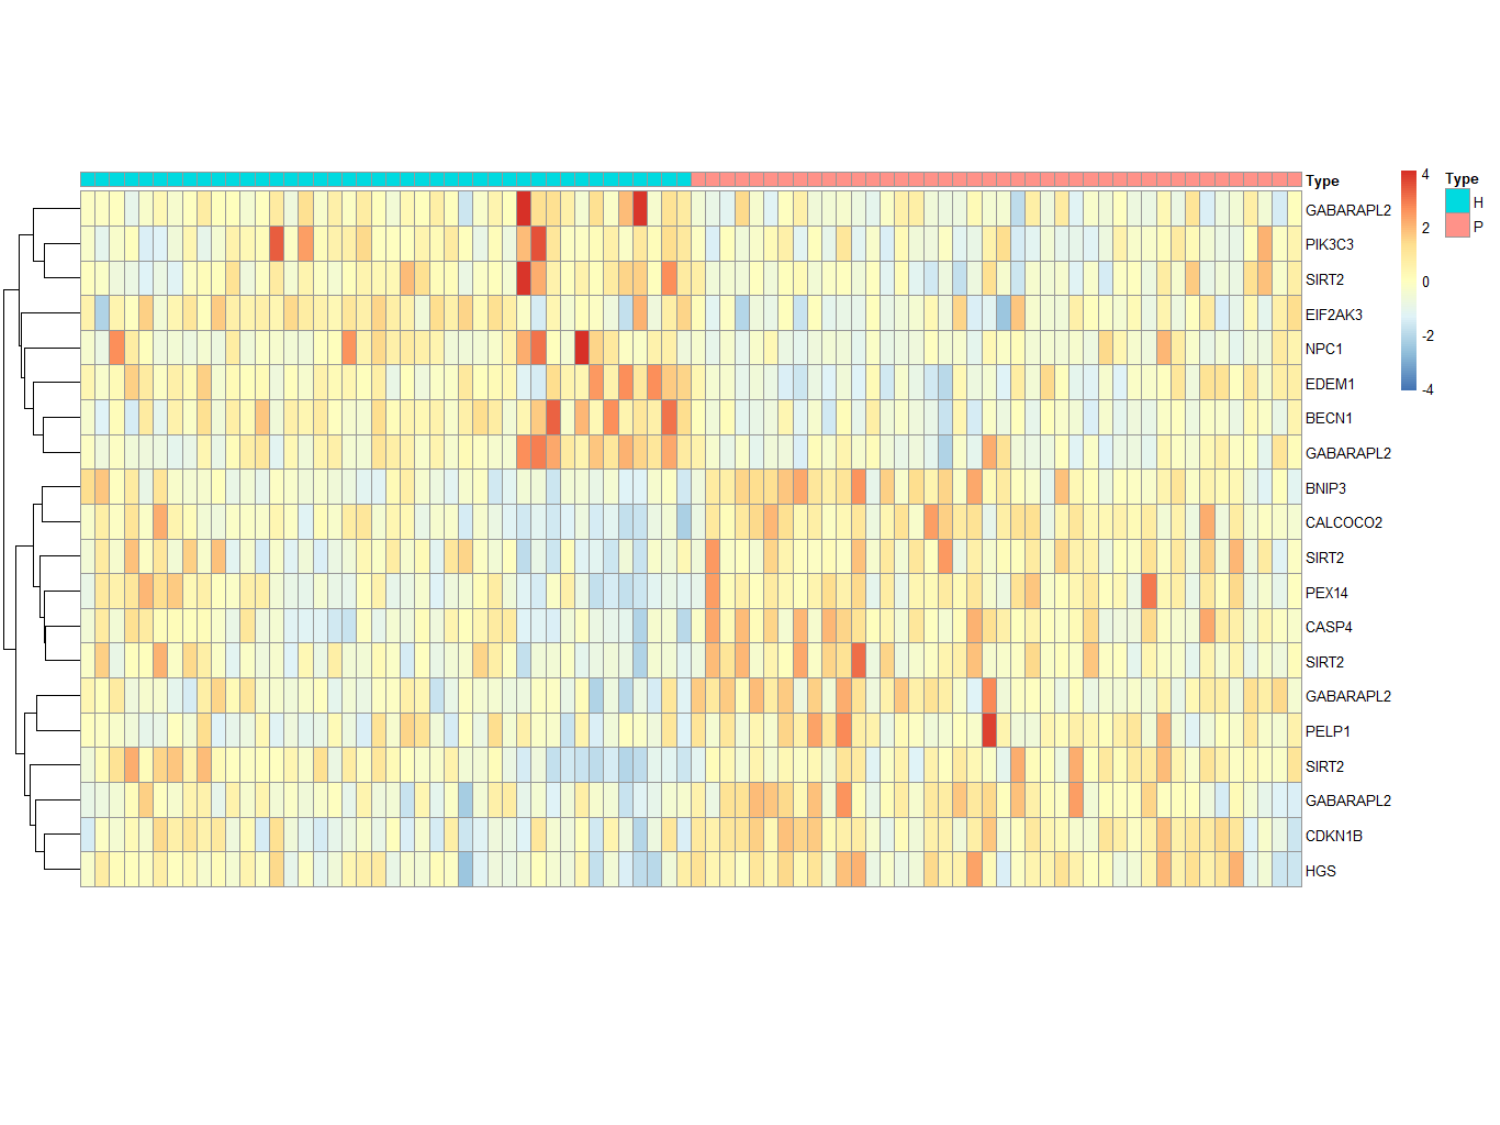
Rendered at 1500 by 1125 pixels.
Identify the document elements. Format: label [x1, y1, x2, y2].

picture [0, 166, 1500, 894]
